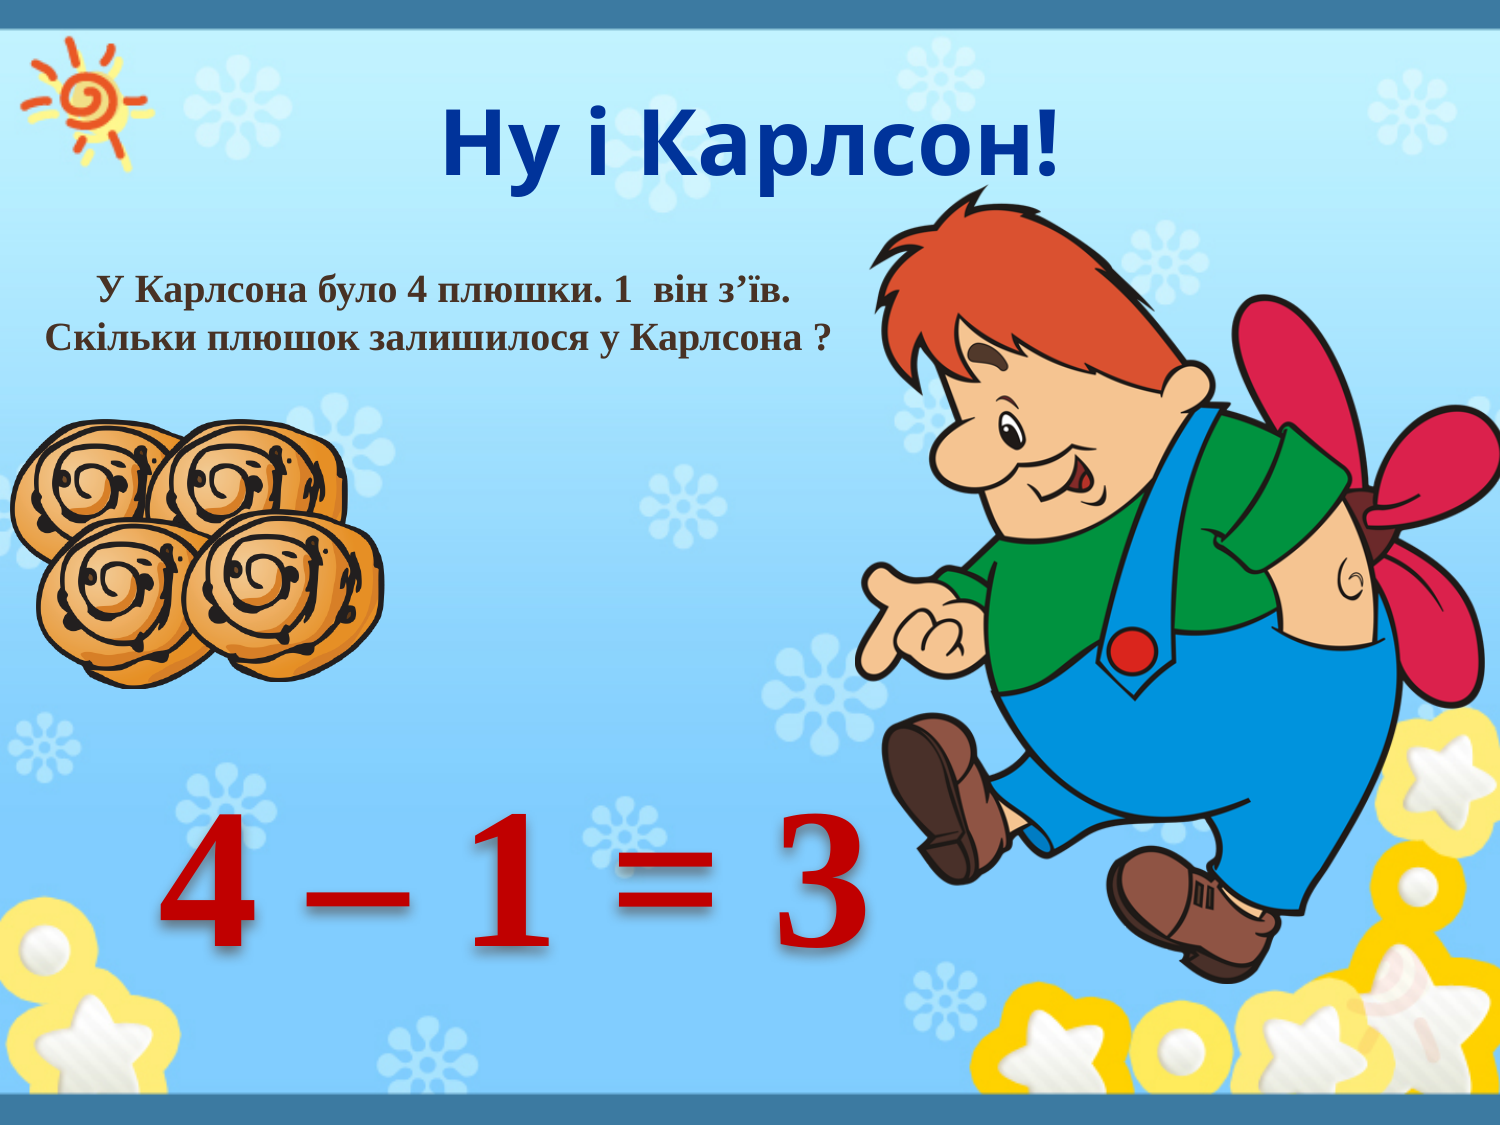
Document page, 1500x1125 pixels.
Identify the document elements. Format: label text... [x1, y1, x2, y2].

list У Карлсона було 4 плюшки. 1 він з’їв. Скільки плюшок залишилося у Карлсона ? [29, 255, 844, 409]
picture [0, 0, 1500, 1125]
text_box 4 – 1 = 3 [25, 706, 1007, 1027]
title Ну і Карлсон! [75, 45, 1425, 233]
